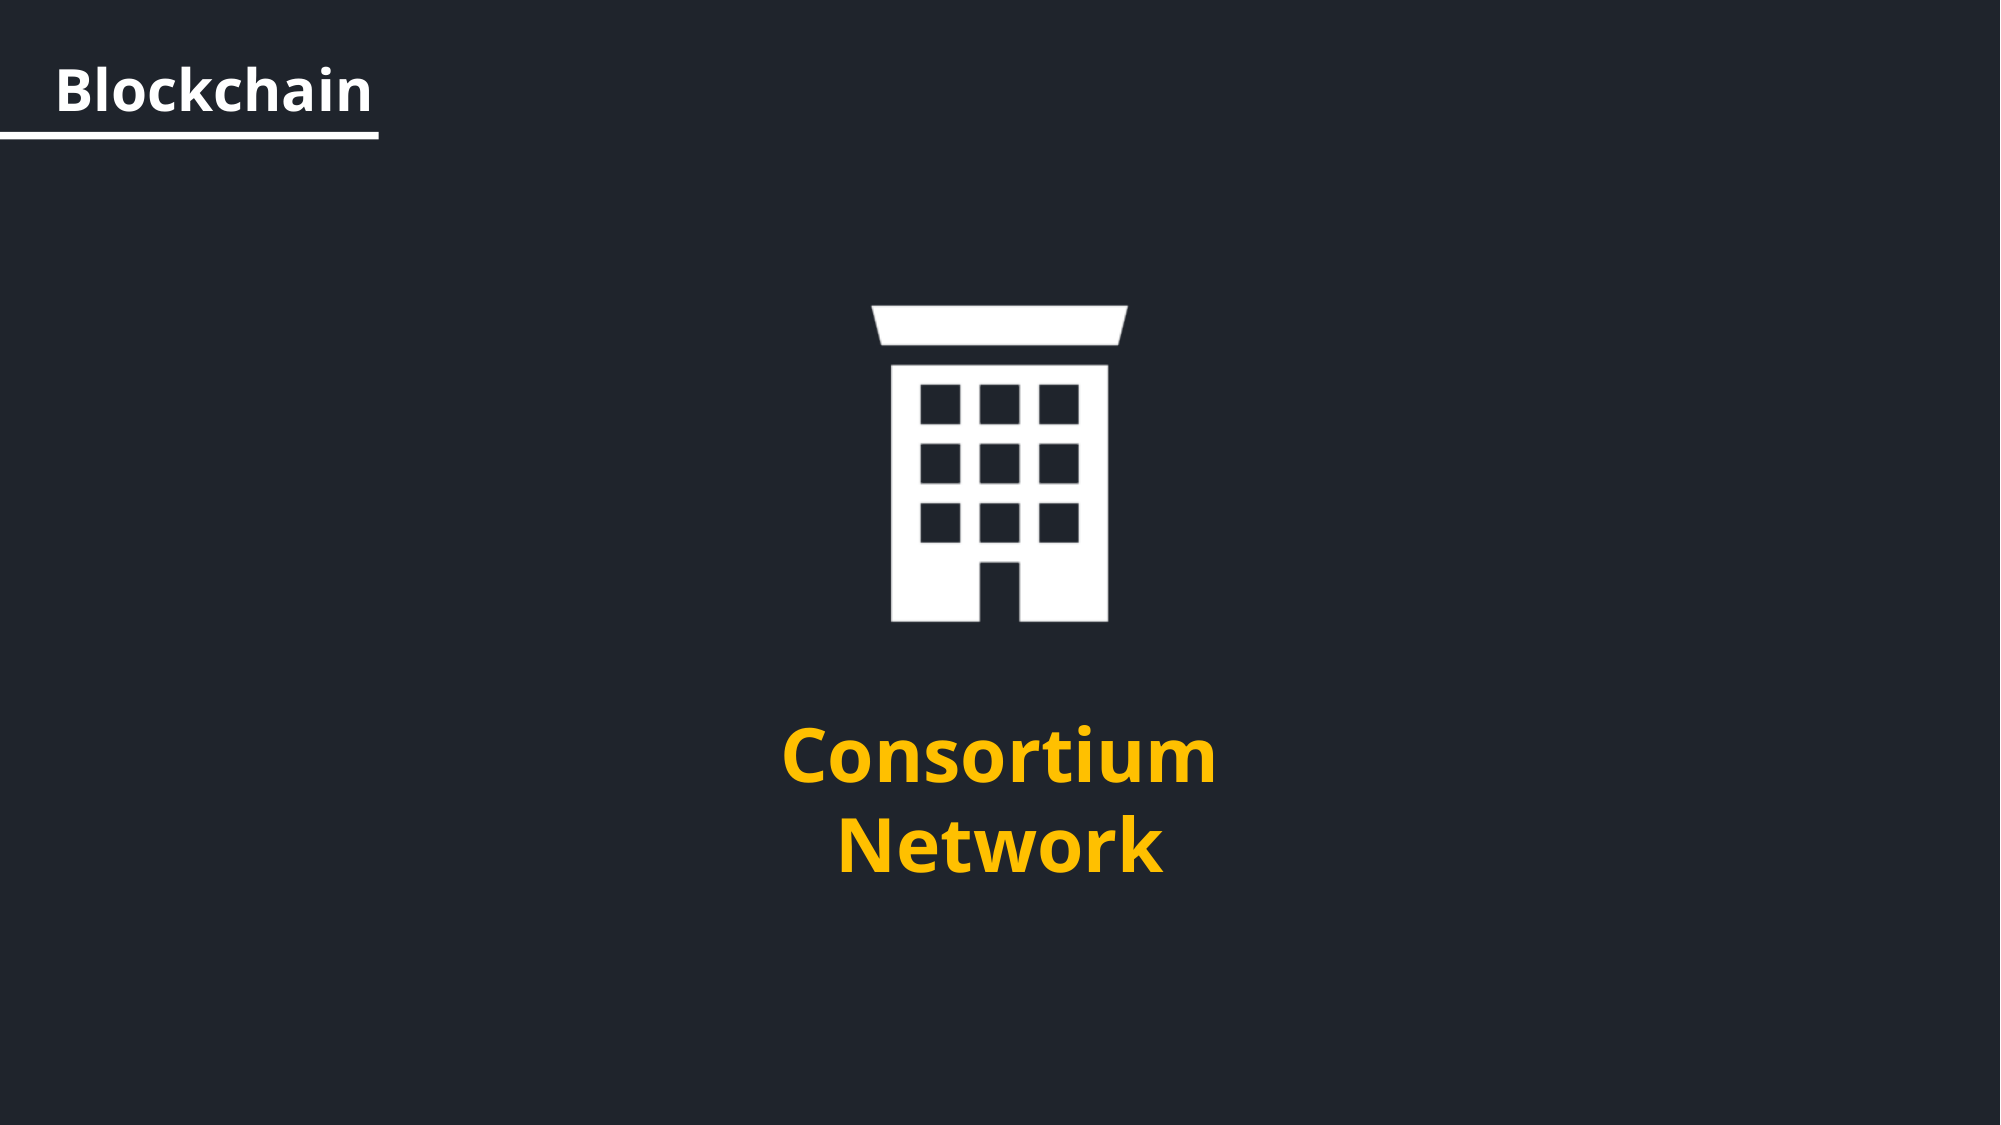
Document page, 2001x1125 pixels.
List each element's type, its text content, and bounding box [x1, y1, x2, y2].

text_box [0, 131, 380, 140]
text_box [763, 227, 1237, 898]
text_box Blockchain [40, 45, 389, 131]
